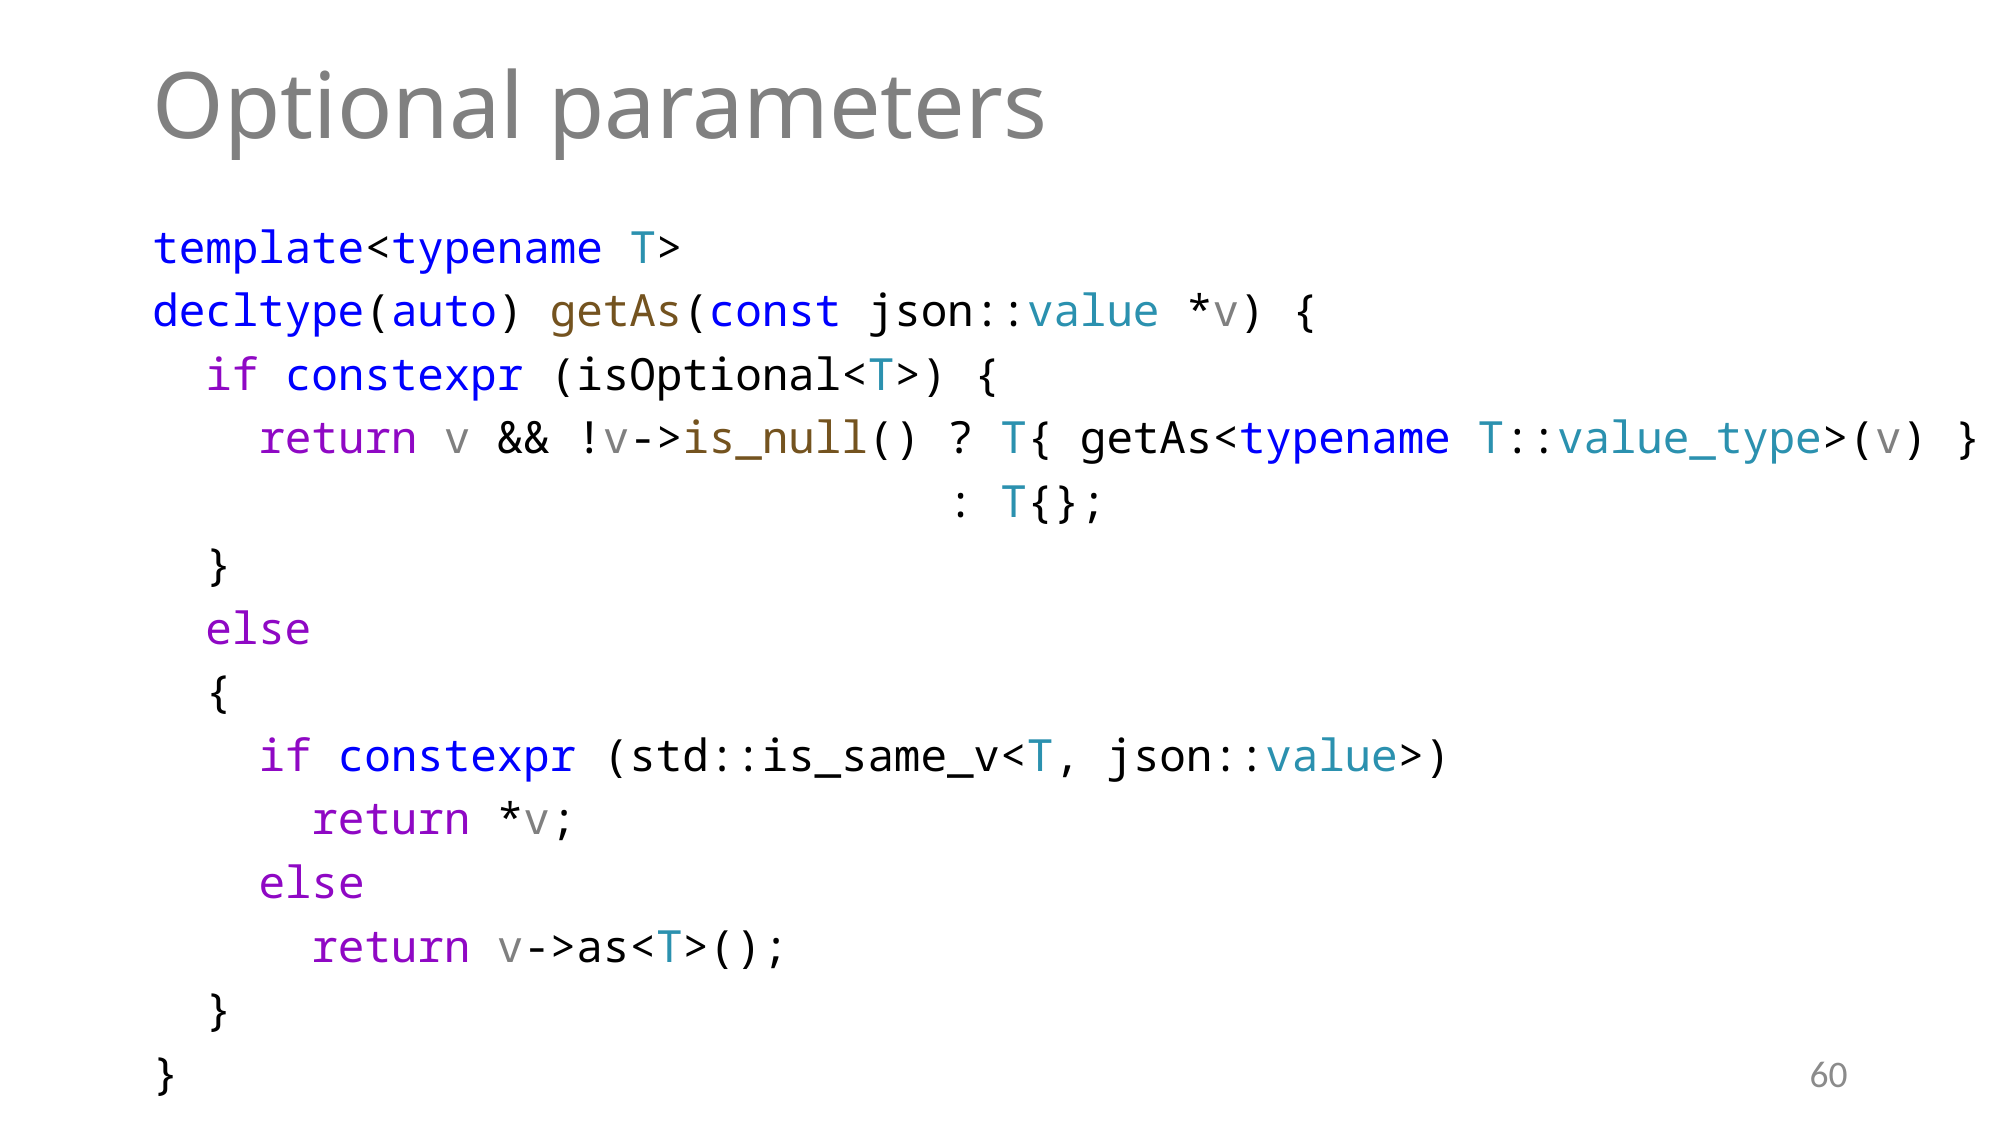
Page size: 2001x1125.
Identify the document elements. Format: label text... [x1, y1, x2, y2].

list template<typename T> decltype(auto) getAs(const json::value *v) { if constexpr (isOptional<T>) { return v && !v->is_null() ? T{ getAs<typename T::value_type>(v) } : T{}; } else { if constexpr (std::is_same_v<T, json::value>) return *v; else return v->as<T>(); } } [137, 217, 2000, 1125]
title Optional parameters [137, 0, 1863, 217]
slide_number 60 [1412, 1042, 1863, 1103]
